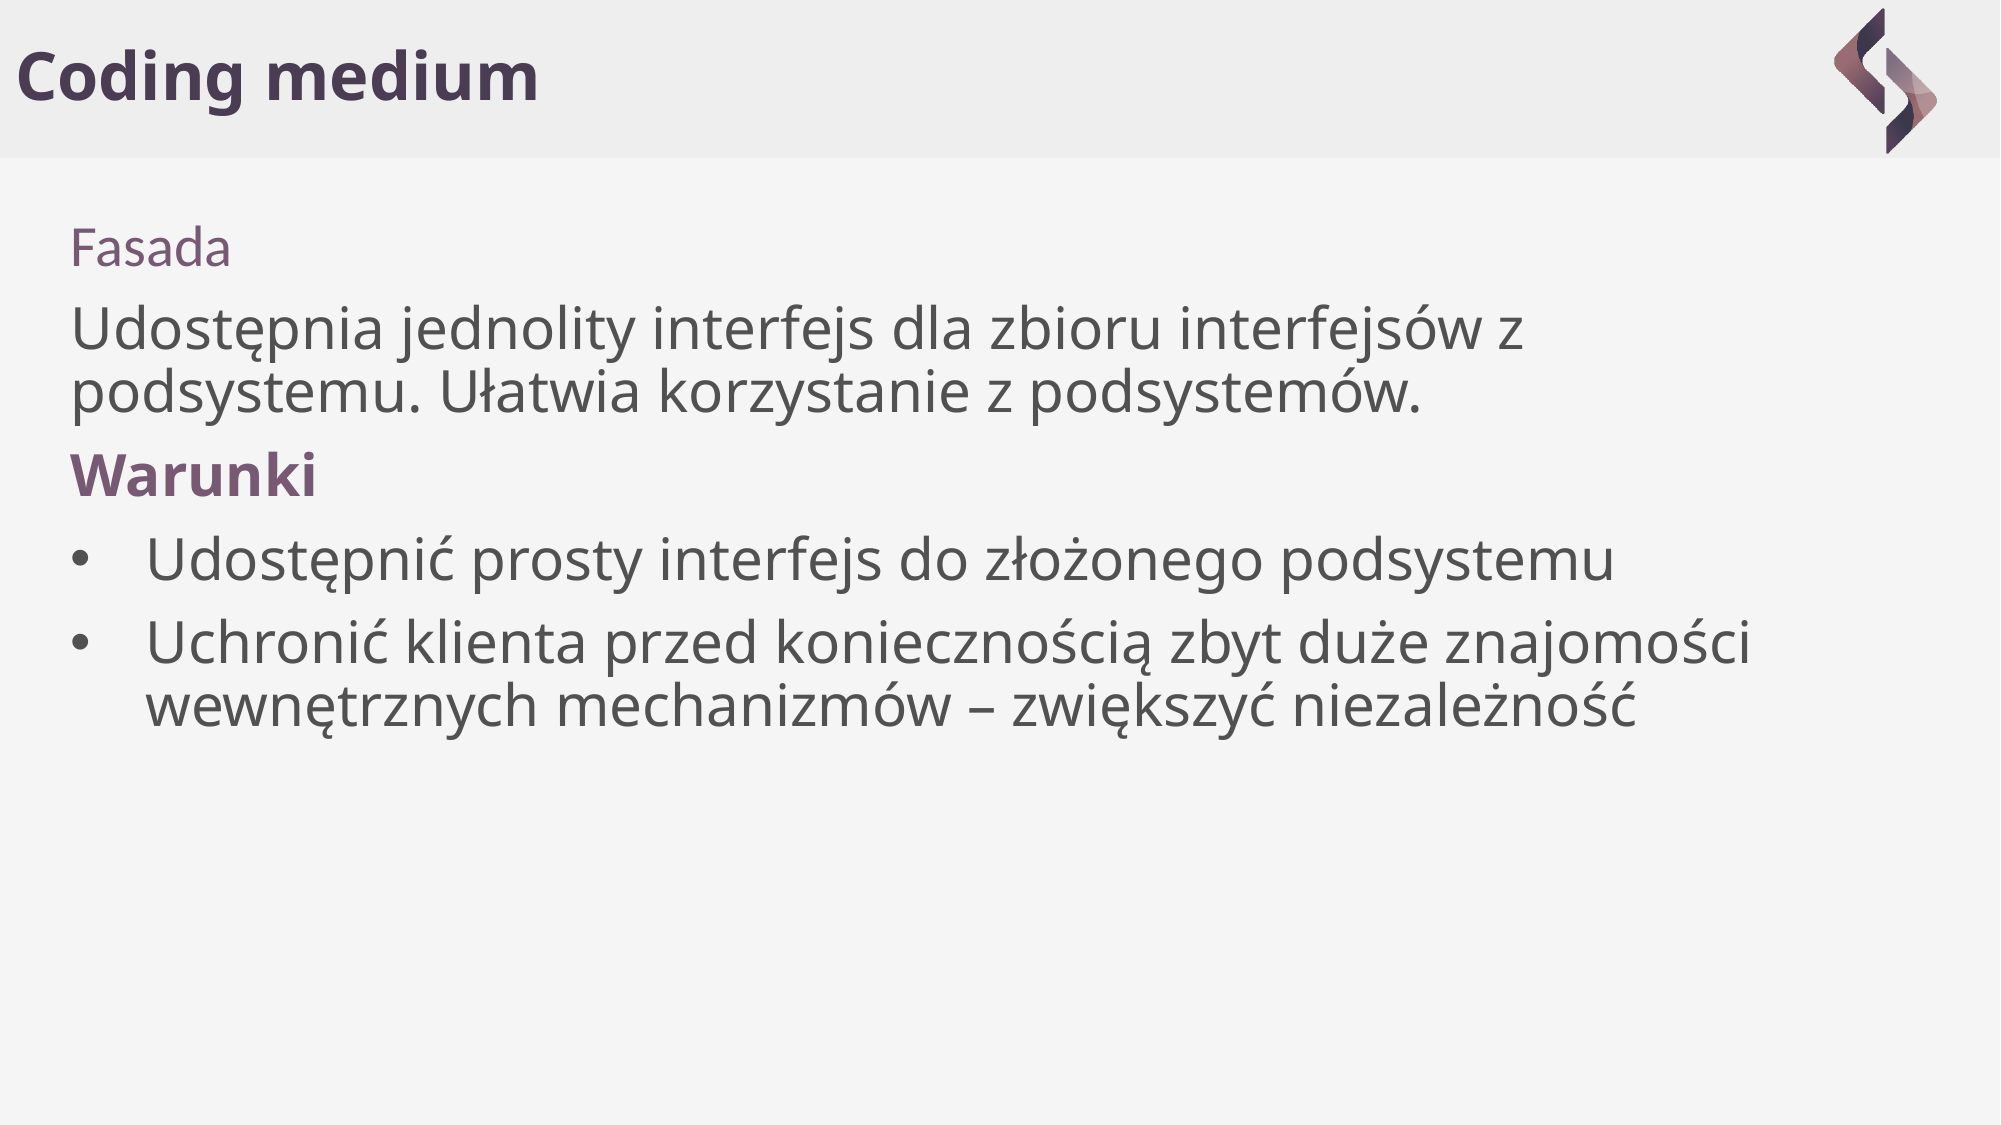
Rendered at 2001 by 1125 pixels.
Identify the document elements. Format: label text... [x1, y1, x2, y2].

list Fasada [55, 208, 1486, 291]
picture [1787, 0, 2001, 166]
list Udostępnia jednolity interfejs dla zbioru interfejsów z podsystemu. Ułatwia korzystanie z podsystemów. Warunki Udostępnić prosty interfejs do złożonego podsystemu Uchronić klienta przed koniecznością zbyt duże znajomości wewnętrznych mechanizmów – zwiększyć niezależność [55, 291, 1863, 1031]
title Coding medium [0, 0, 1788, 158]
